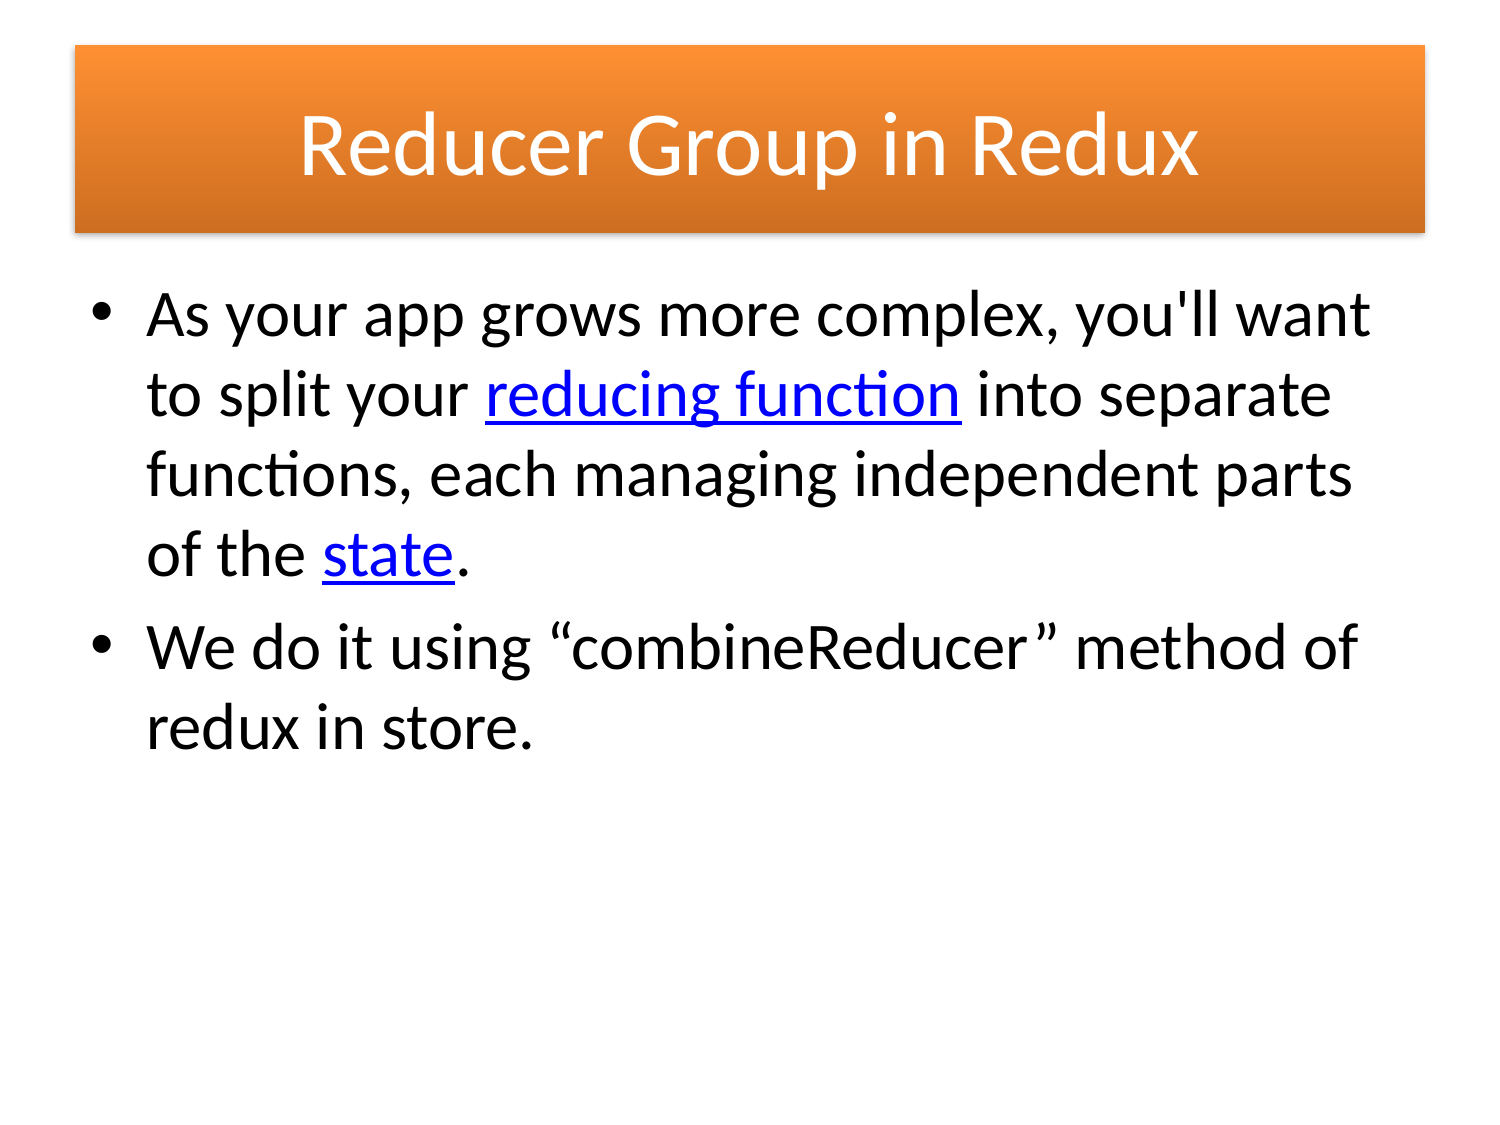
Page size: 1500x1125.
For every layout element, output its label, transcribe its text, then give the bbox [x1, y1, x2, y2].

title Reducer Group in Redux [75, 45, 1425, 233]
list As your app grows more complex, you'll want to split your reducing function into separate functions, each managing independent parts of the state. We do it using “combineReducer” method of redux in store. [75, 262, 1425, 1005]
